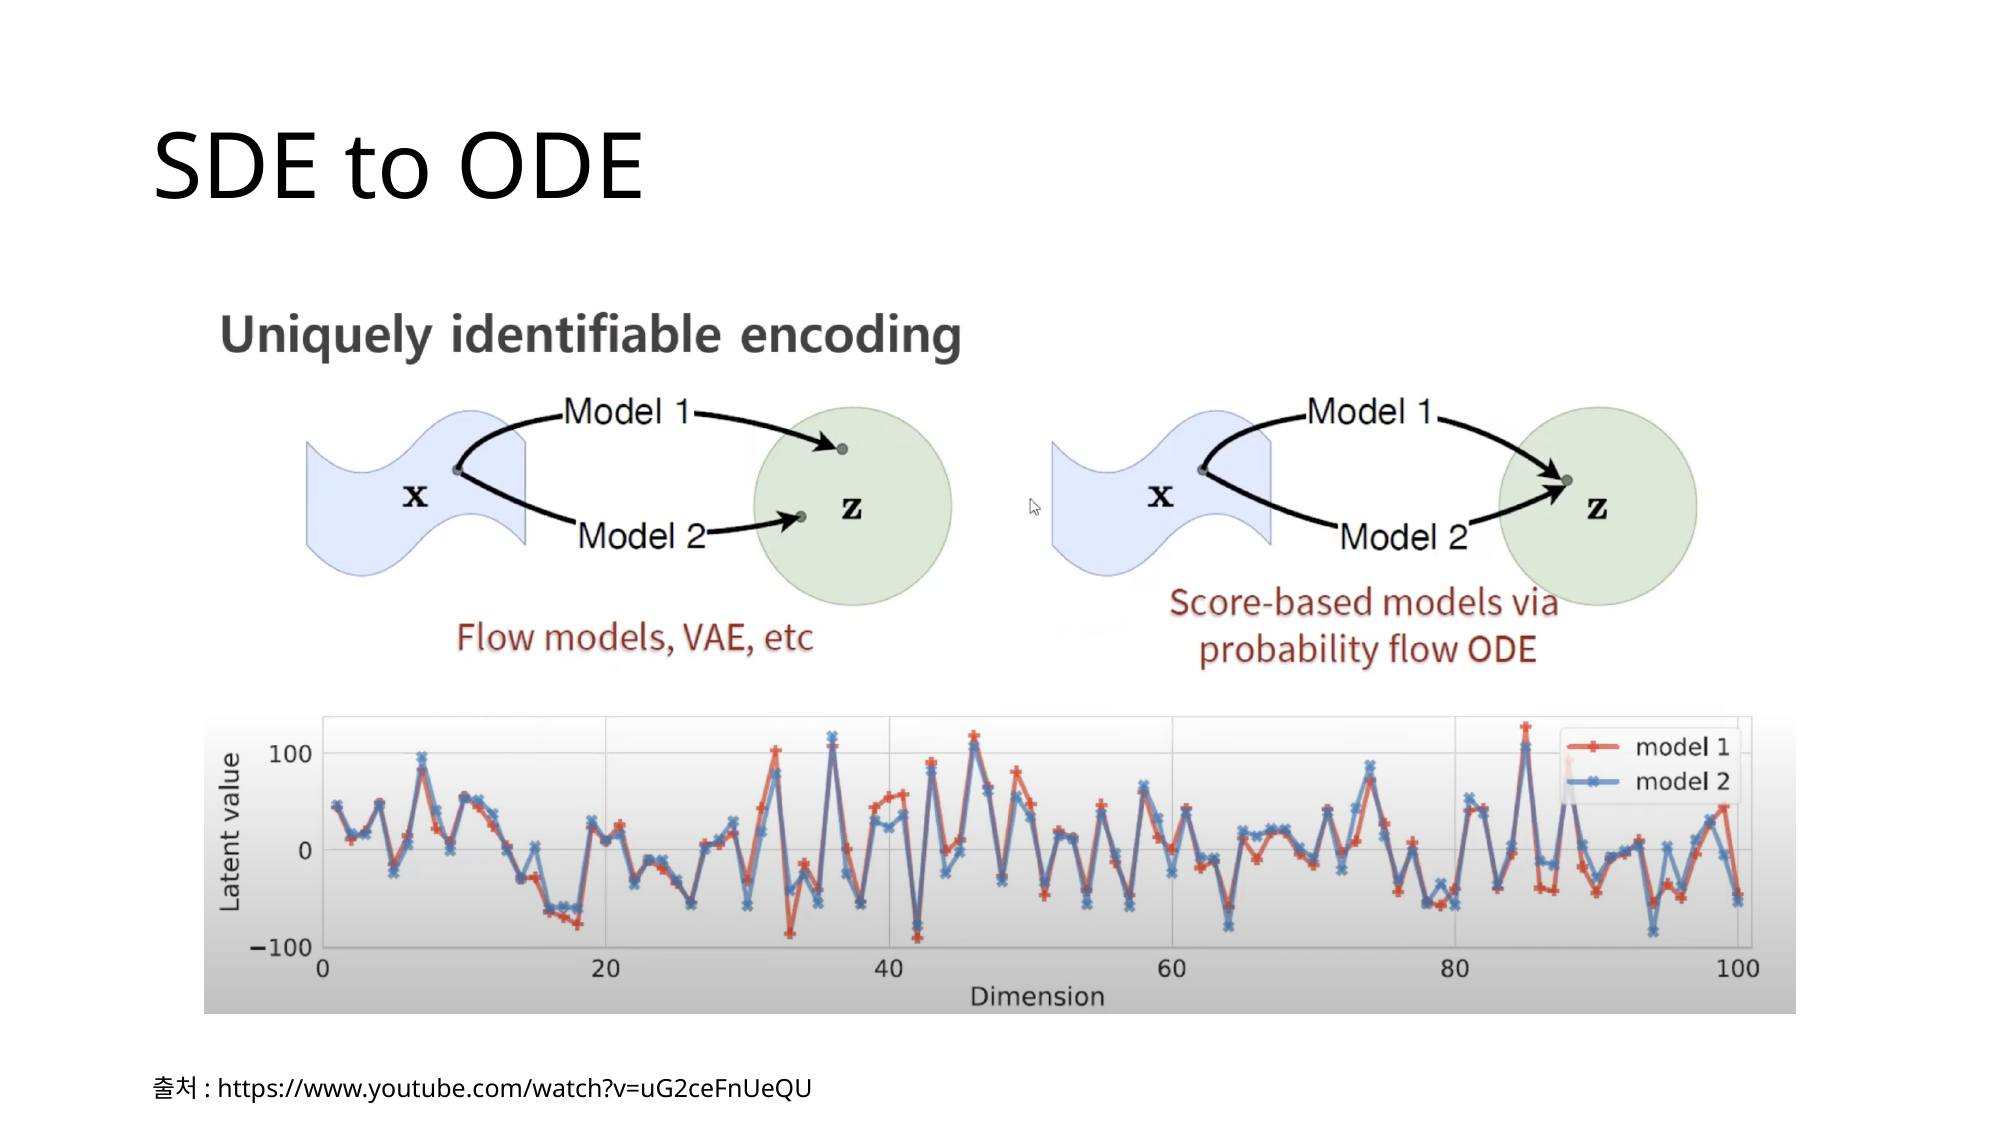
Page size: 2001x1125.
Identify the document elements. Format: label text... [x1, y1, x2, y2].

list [204, 299, 1796, 1014]
text_box 출처: https://www.youtube.com/watch?v=uG2ceFnUeQU [137, 1065, 1187, 1110]
title SDE to ODE [137, 59, 1863, 278]
